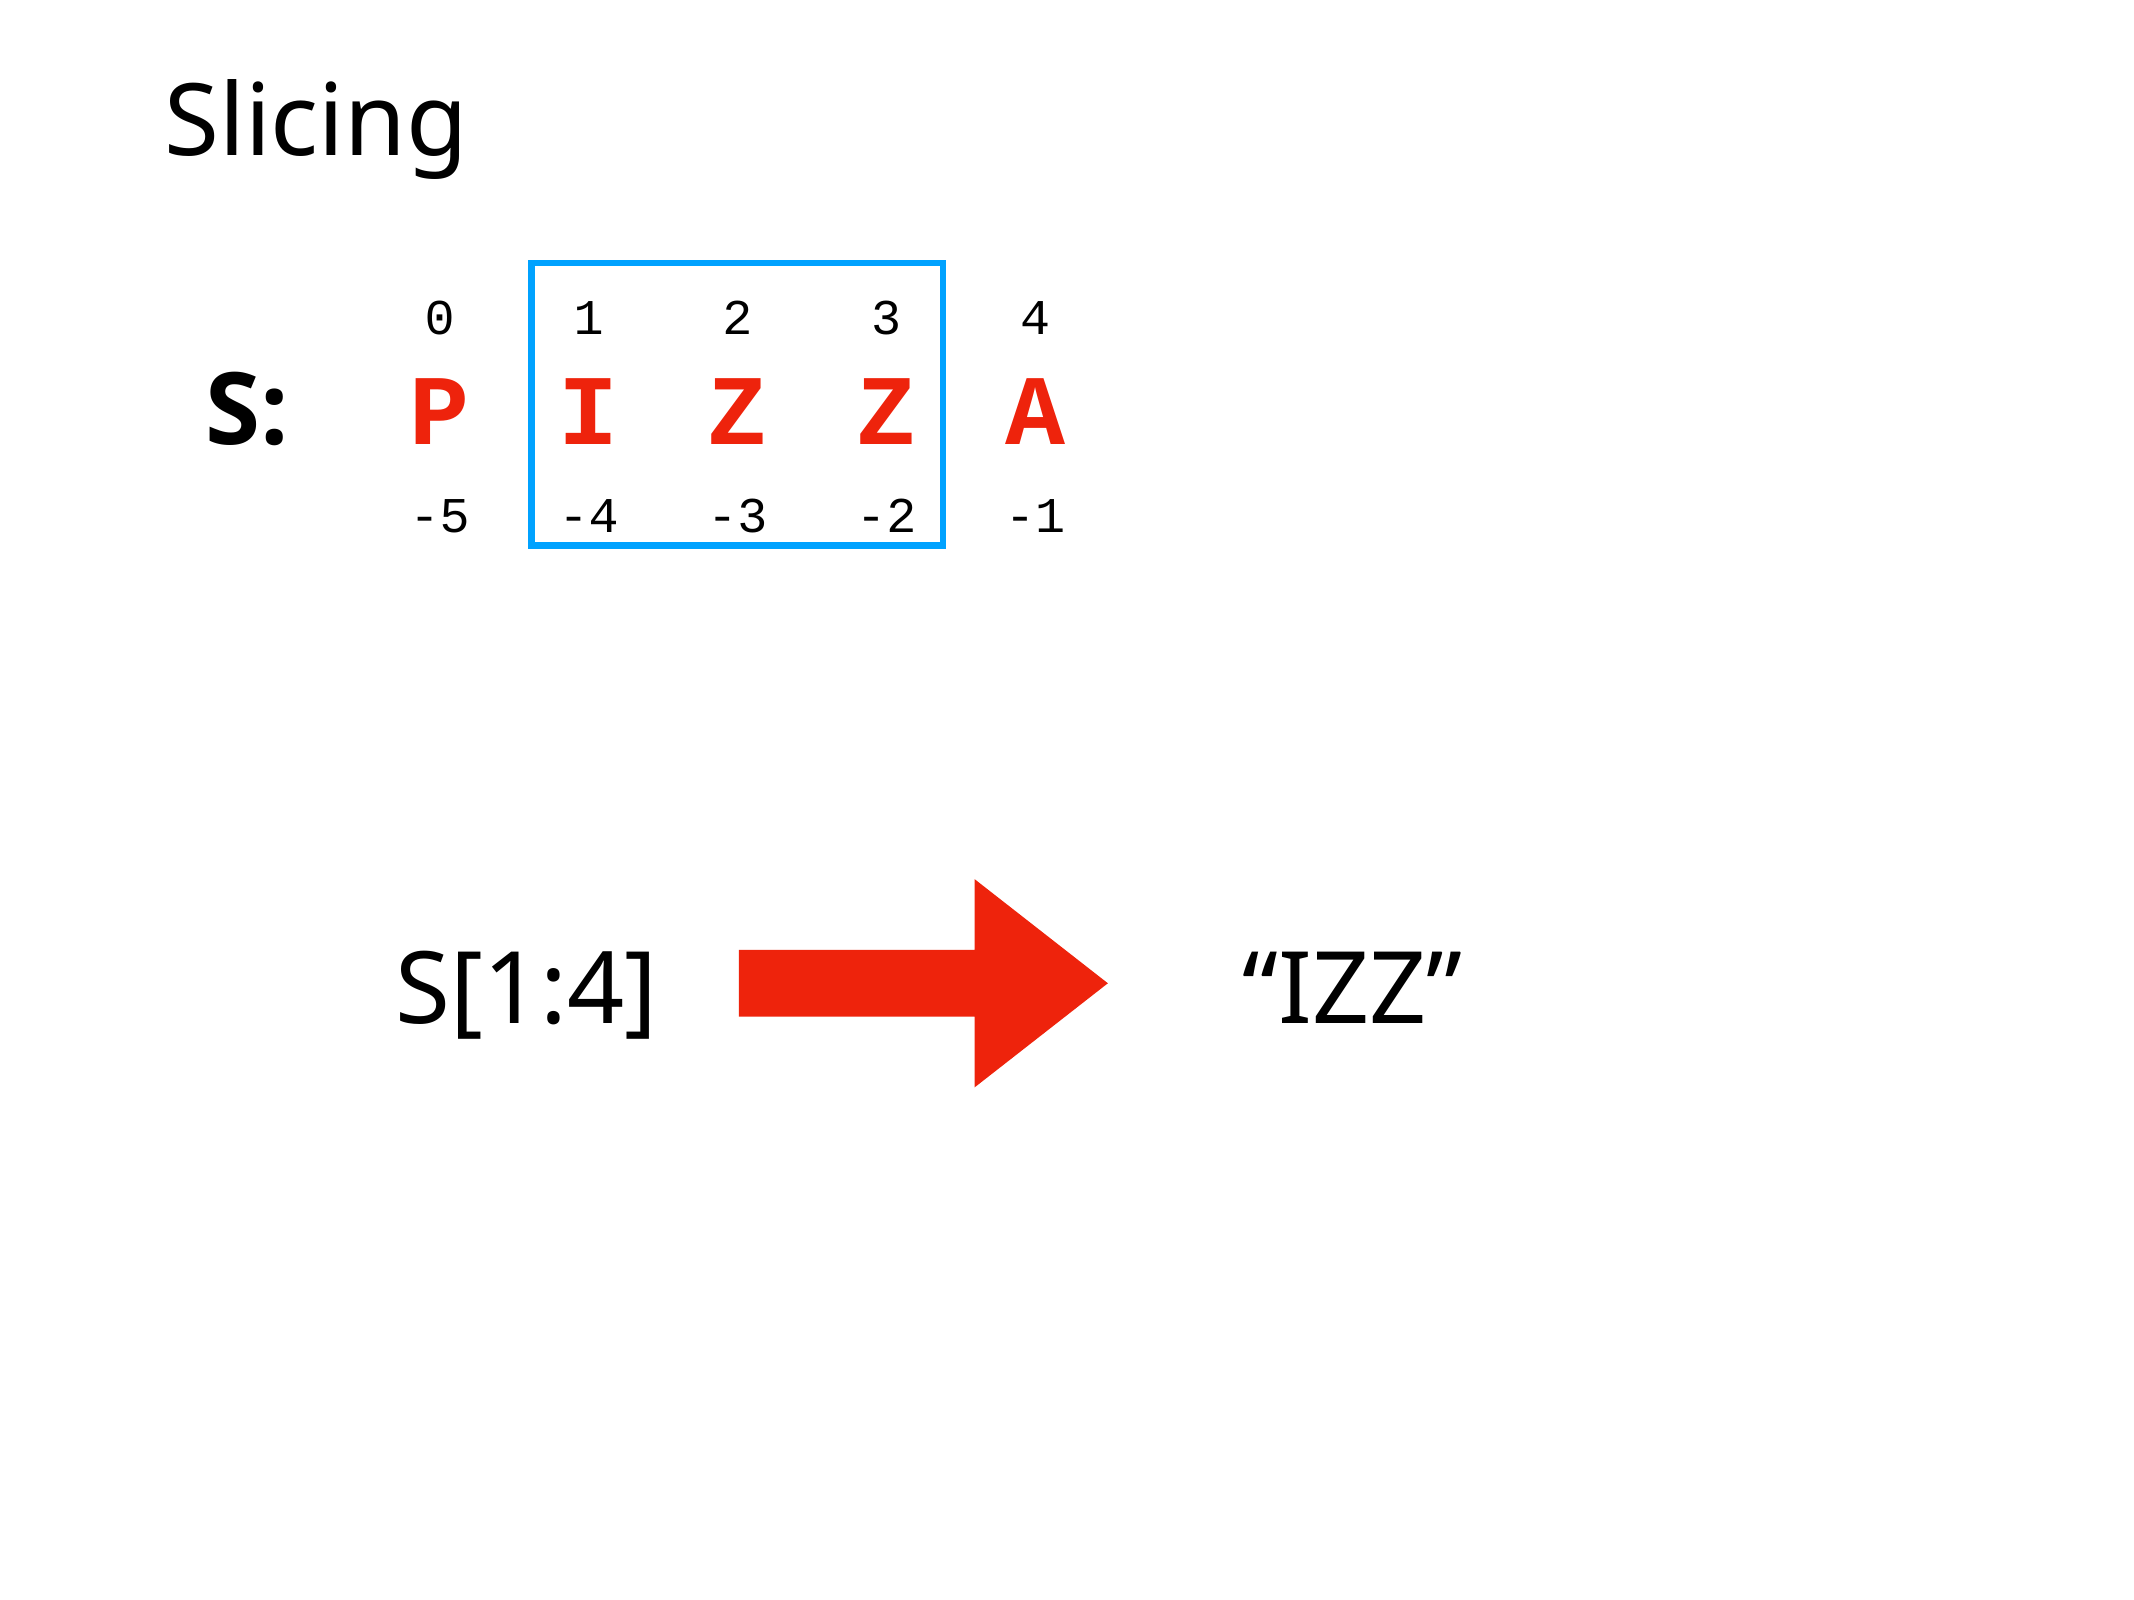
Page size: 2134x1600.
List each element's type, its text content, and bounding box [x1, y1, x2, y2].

title Slicing [155, 41, 1978, 191]
text_box 4 [1011, 276, 1059, 353]
text_box -3 [698, 546, 776, 551]
text_box “IZZ” [1234, 915, 1472, 1052]
text_box P [401, 335, 478, 473]
text_box A [996, 335, 1074, 473]
text_box -5 [401, 474, 478, 551]
text_box S: [197, 335, 324, 473]
text_box -1 [996, 474, 1074, 551]
text_box -4 [550, 546, 627, 551]
text_box S[1:4] [387, 915, 667, 1052]
text_box 0 [416, 276, 463, 353]
text_box [531, 262, 944, 546]
text_box -2 [847, 546, 925, 551]
text_box [738, 879, 1108, 1088]
